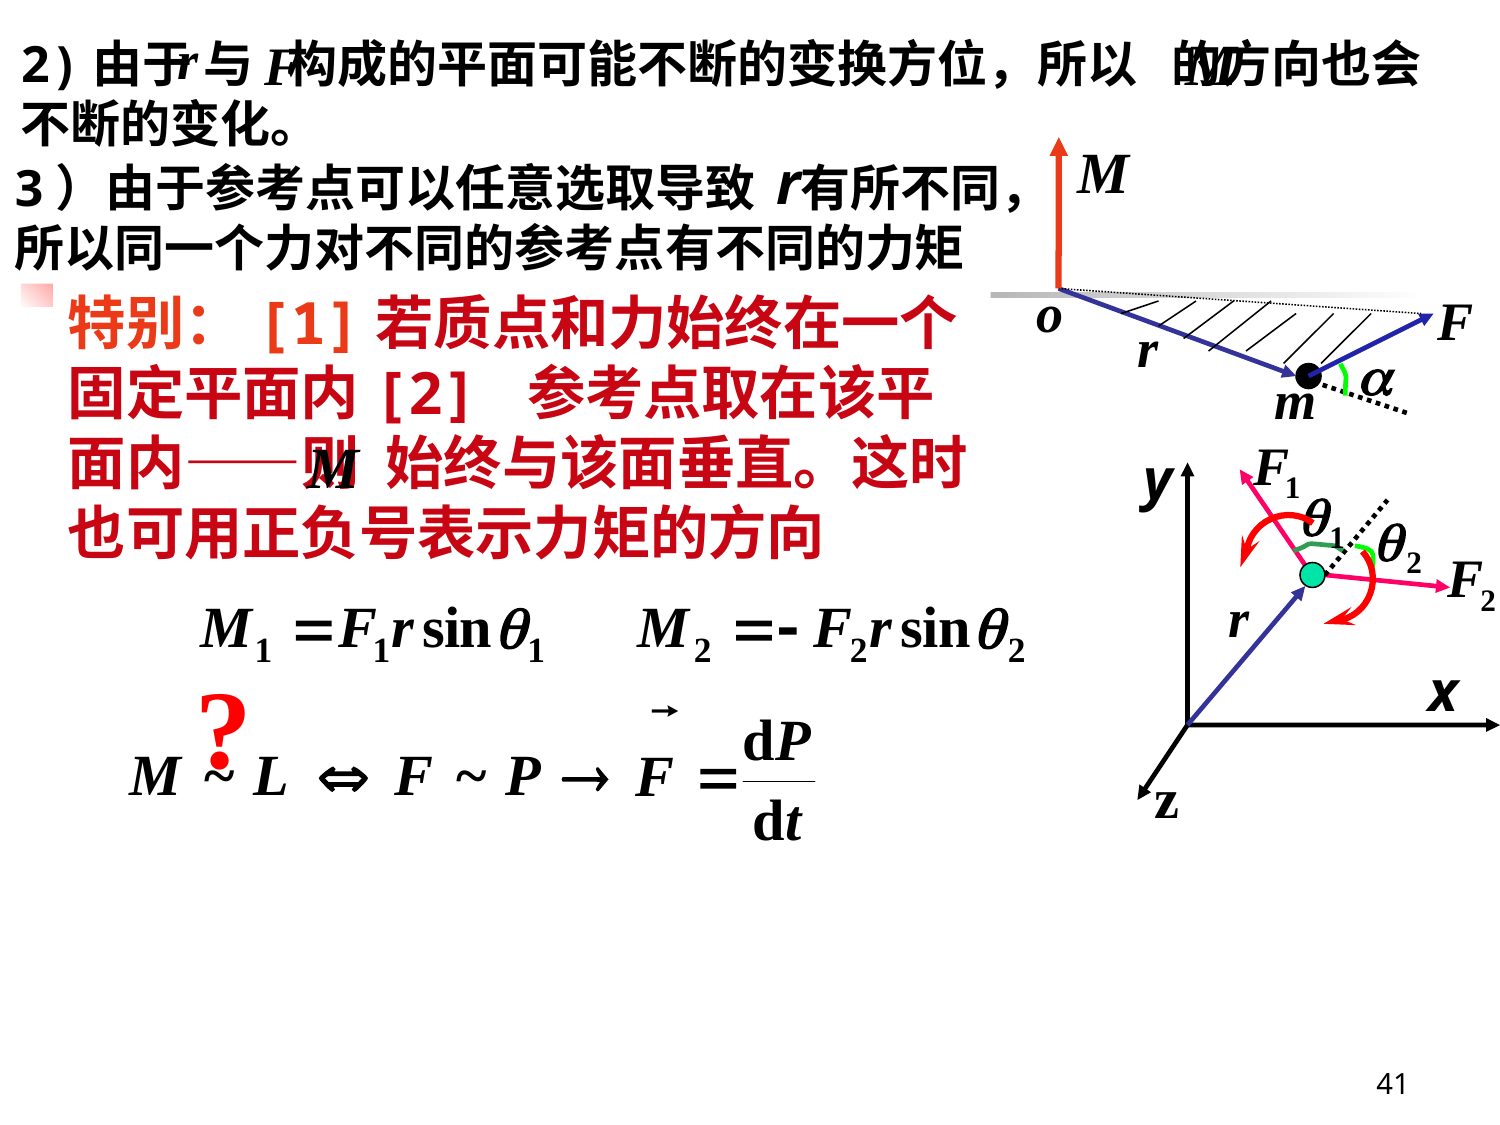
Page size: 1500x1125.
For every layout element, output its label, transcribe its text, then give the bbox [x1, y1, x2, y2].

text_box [1288, 542, 1377, 622]
text_box 3）由于参考点可以任意选取导致 有所不同，所以同一个力对不同的参考点有不同的力矩 [0, 164, 1028, 284]
text_box 特别：[1]若质点和力始终在一个固定平面内[2] 参考点取在该平面内——则 始终与该面垂直。这时也可用正负号表示力矩的方向 [53, 284, 991, 574]
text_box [1187, 585, 1306, 726]
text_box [559, 704, 821, 847]
text_box [1183, 462, 1194, 585]
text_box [1151, 786, 1186, 823]
text_box [1137, 729, 1185, 800]
slide_number 41 [1112, 1037, 1426, 1113]
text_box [1293, 487, 1388, 540]
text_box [312, 739, 549, 803]
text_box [1033, 136, 1482, 427]
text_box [1381, 549, 1500, 617]
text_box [5, 24, 1444, 162]
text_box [123, 739, 291, 801]
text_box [1139, 467, 1180, 521]
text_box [1239, 437, 1308, 516]
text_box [300, 432, 368, 494]
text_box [1422, 680, 1461, 719]
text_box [1179, 28, 1247, 90]
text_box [631, 597, 1030, 667]
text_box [1239, 516, 1330, 597]
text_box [1354, 512, 1426, 581]
text_box [1459, 718, 1500, 732]
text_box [773, 160, 810, 212]
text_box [194, 680, 254, 778]
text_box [194, 597, 547, 667]
